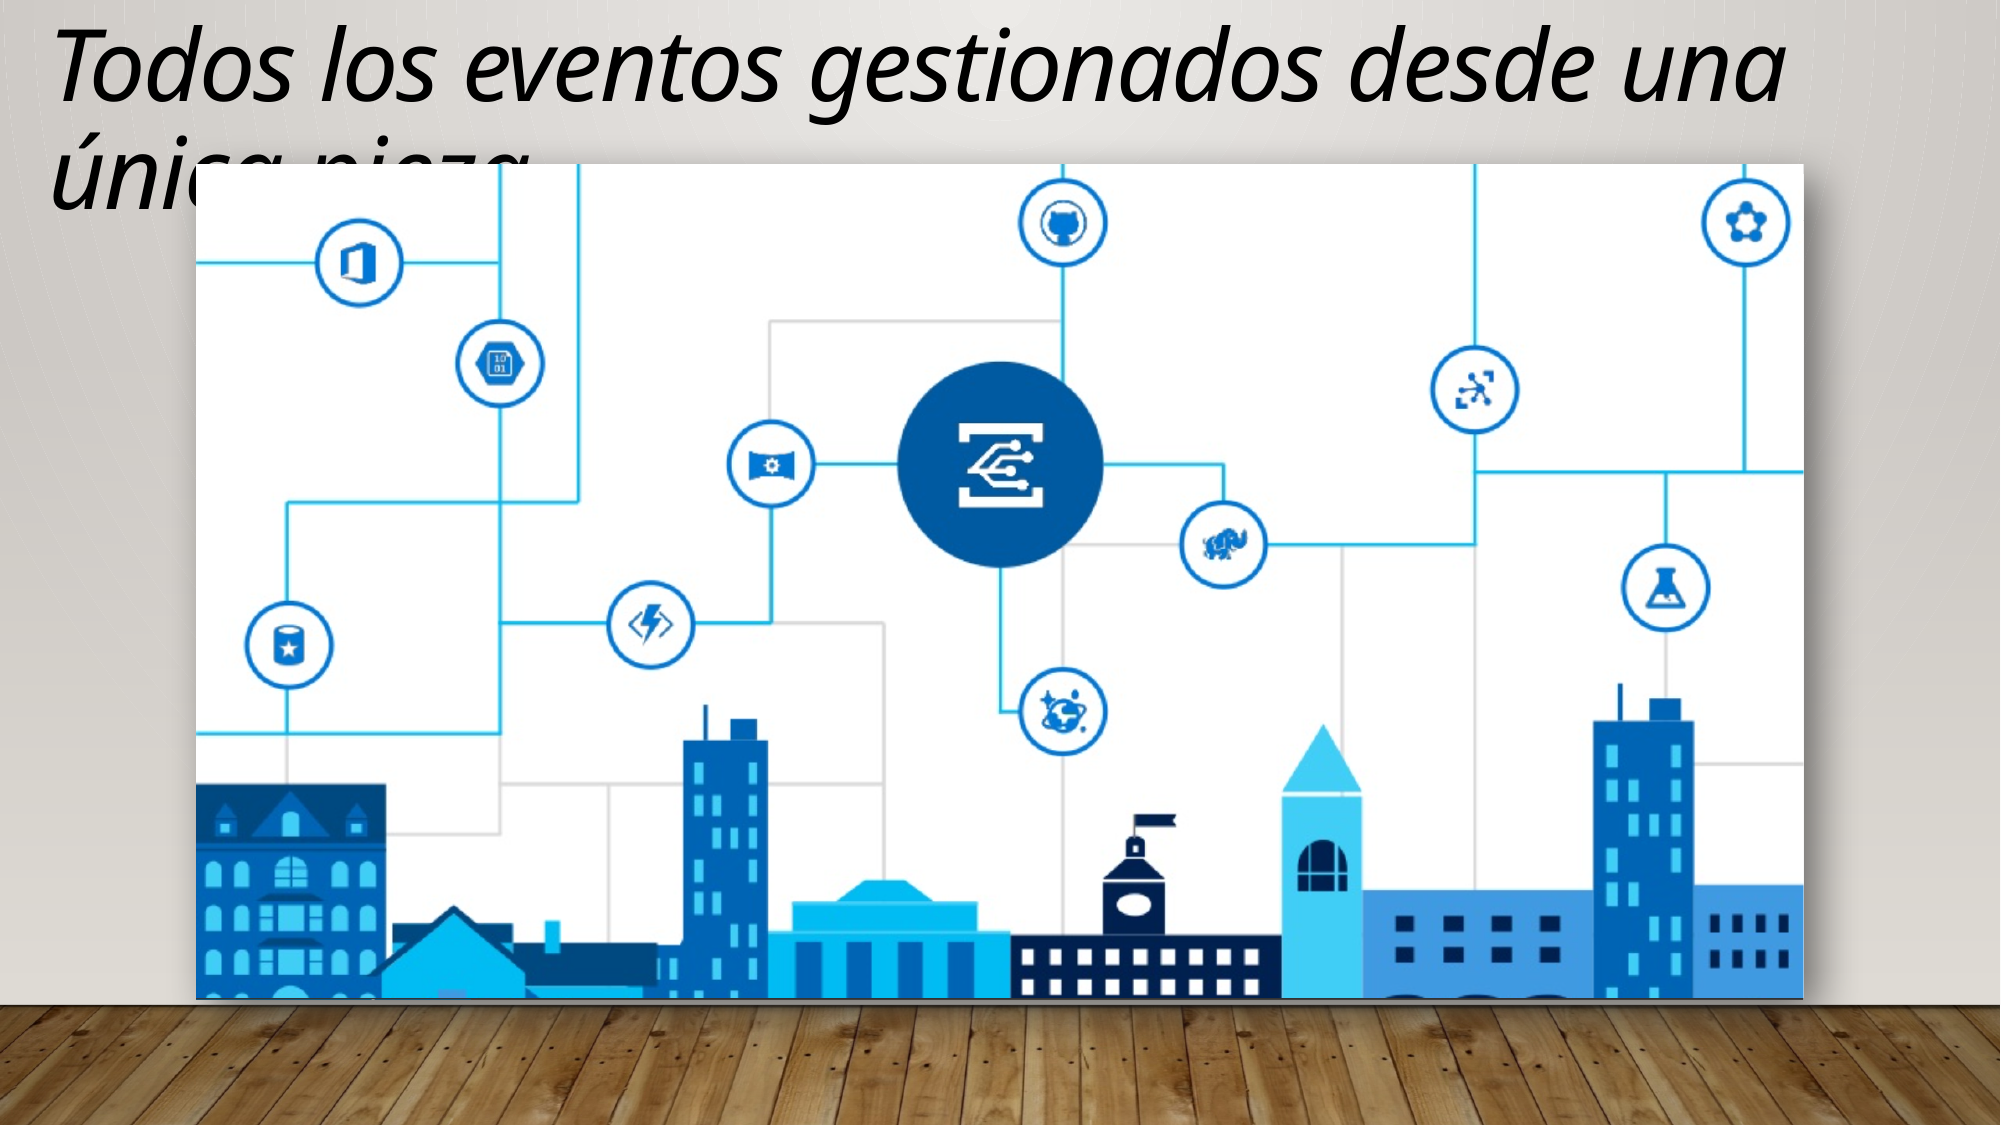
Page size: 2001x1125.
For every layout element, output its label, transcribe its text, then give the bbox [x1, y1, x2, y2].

picture [0, 1005, 2000, 1125]
text_box Todos los eventos gestionados desde una única pieza [24, 0, 1976, 151]
picture [196, 164, 1804, 1000]
